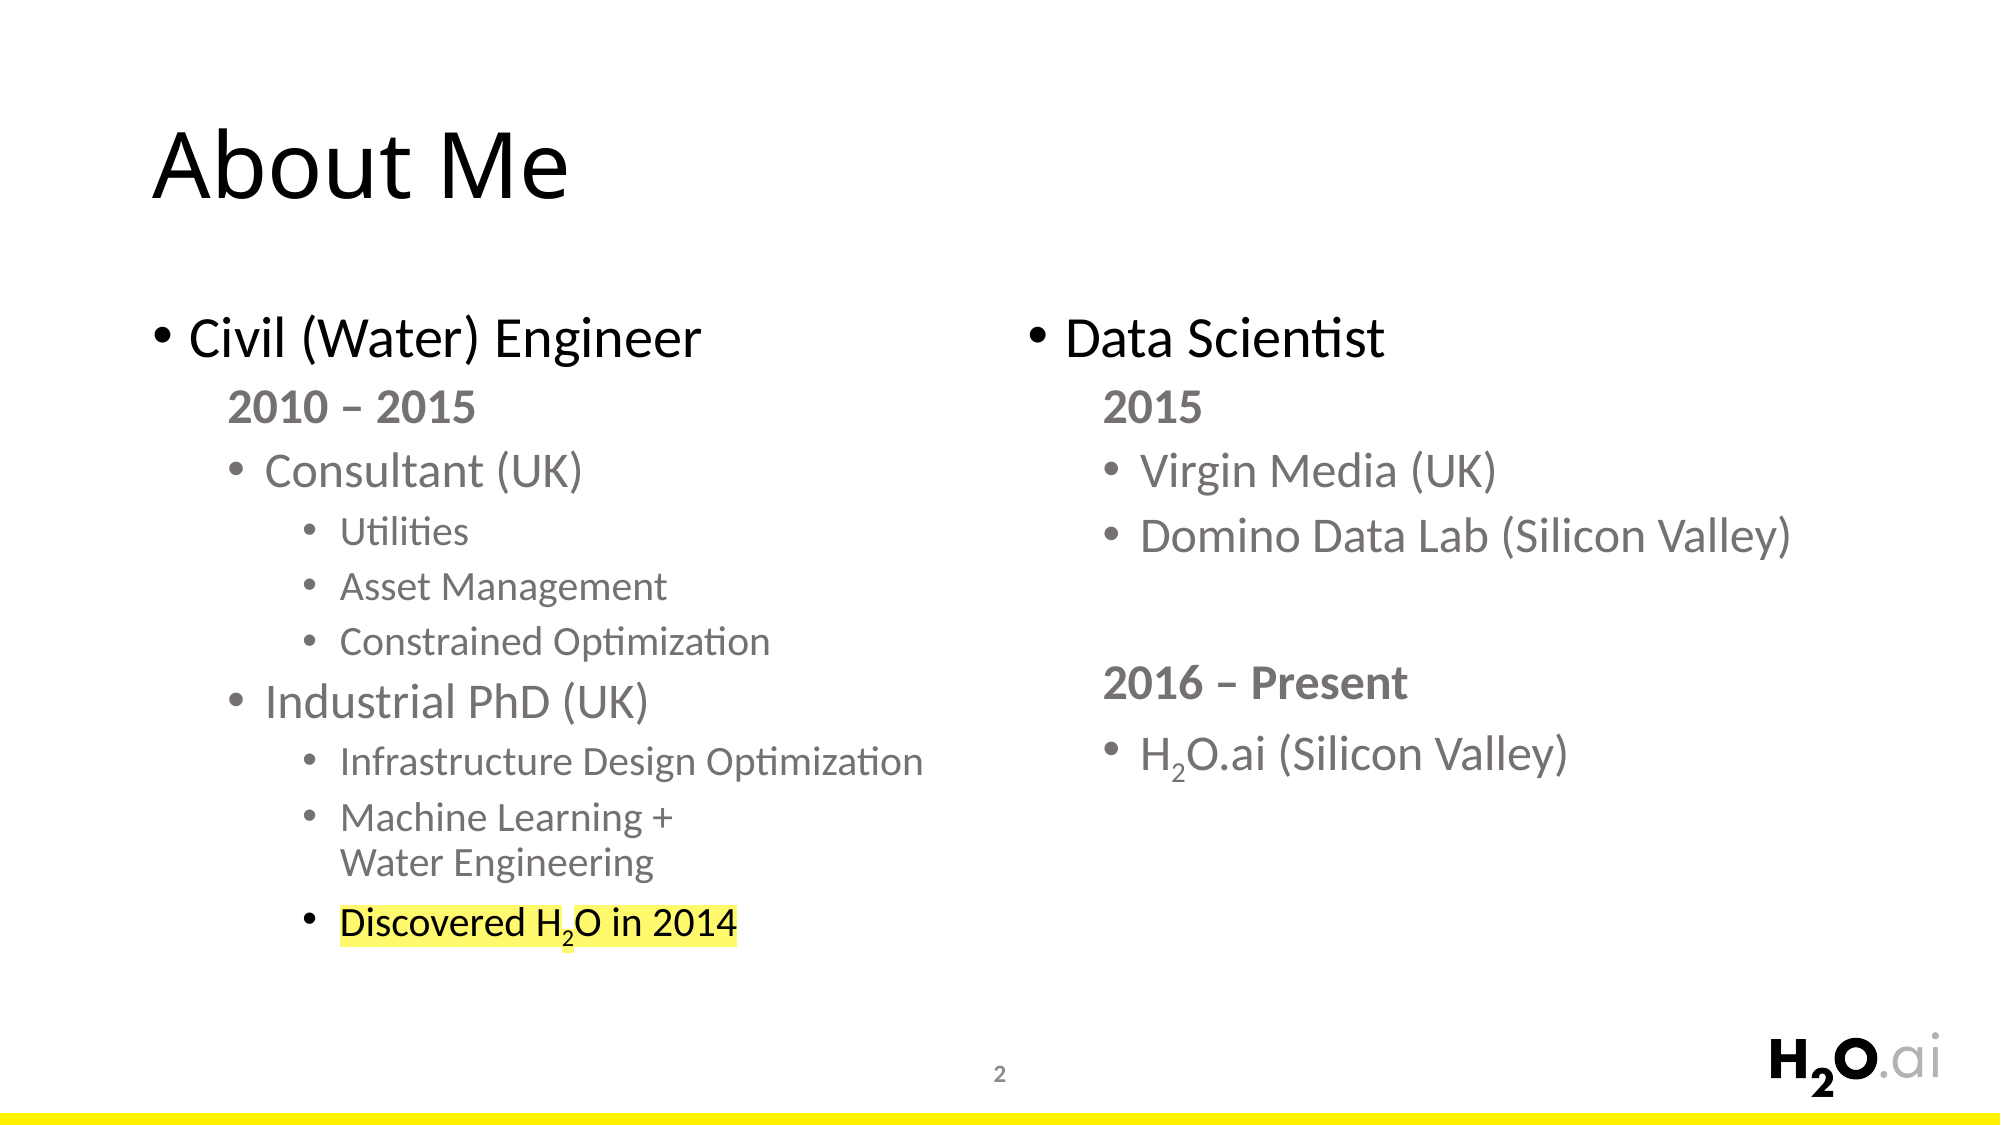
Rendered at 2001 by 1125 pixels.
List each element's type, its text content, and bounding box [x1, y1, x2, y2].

list Data Scientist 2015 Virgin Media (UK) Domino Data Lab (Silicon Valley) 2016 – Present H2O.ai (Silicon Valley) [1012, 299, 1863, 1014]
picture [1771, 1032, 1939, 1097]
text_box [0, 1112, 2000, 1125]
slide_number 2 [774, 1042, 1225, 1103]
title About Me [137, 59, 1863, 278]
list Civil (Water) Engineer 2010 – 2015 Consultant (UK) Utilities Asset Management Constrained Optimization Industrial PhD (UK) Infrastructure Design Optimization Machine Learning + Water Engineering Discovered H2O in 2014 [137, 299, 988, 1014]
